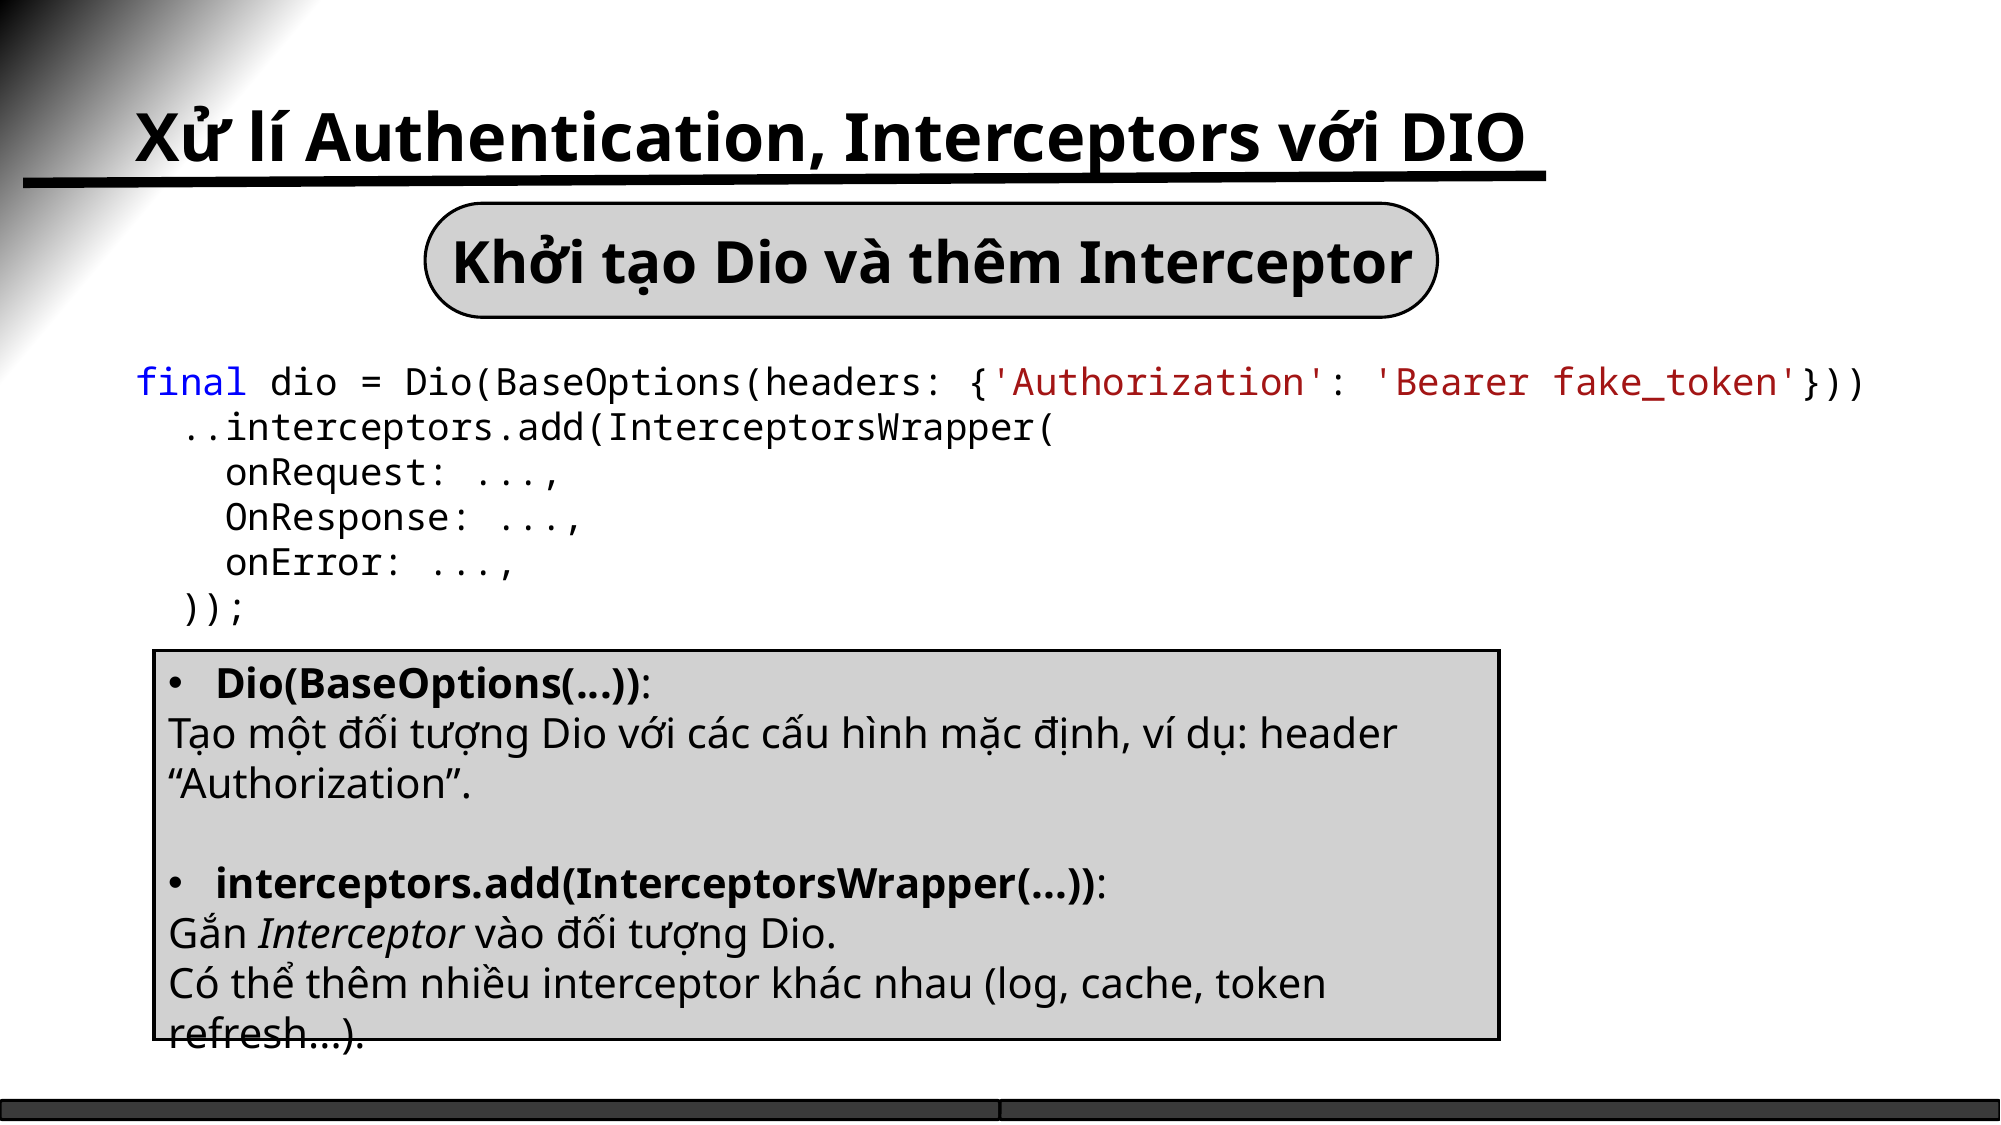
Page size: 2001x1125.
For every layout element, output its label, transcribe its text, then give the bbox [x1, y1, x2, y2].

text_box final dio = Dio(BaseOptions(headers: {'Authorization': 'Bearer fake_token'})) ..interceptors.add(InterceptorsWrapper( onRequest: ..., OnResponse: ..., onError: ..., )); [120, 350, 1922, 771]
text_box Khởi tạo Dio và thêm Interceptor [425, 218, 1441, 304]
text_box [22, 175, 1547, 184]
text_box [998, 1098, 2000, 1122]
text_box [443, 304, 1420, 319]
text_box [0, 1098, 999, 1122]
text_box [441, 201, 1422, 218]
text_box Dio(BaseOptions(...)): Tạo một đối tượng Dio với các cấu hình mặc định, ví dụ: header “Authorization”. interceptors.add(InterceptorsWrapper(...)): Gắn Interceptor vào đối tượng Dio. Có thể thêm nhiều interceptor khác nhau (log, cache, token refresh...). [153, 649, 1500, 1115]
text_box Xử lí Authentication, Interceptors với DIO [119, 87, 1595, 183]
